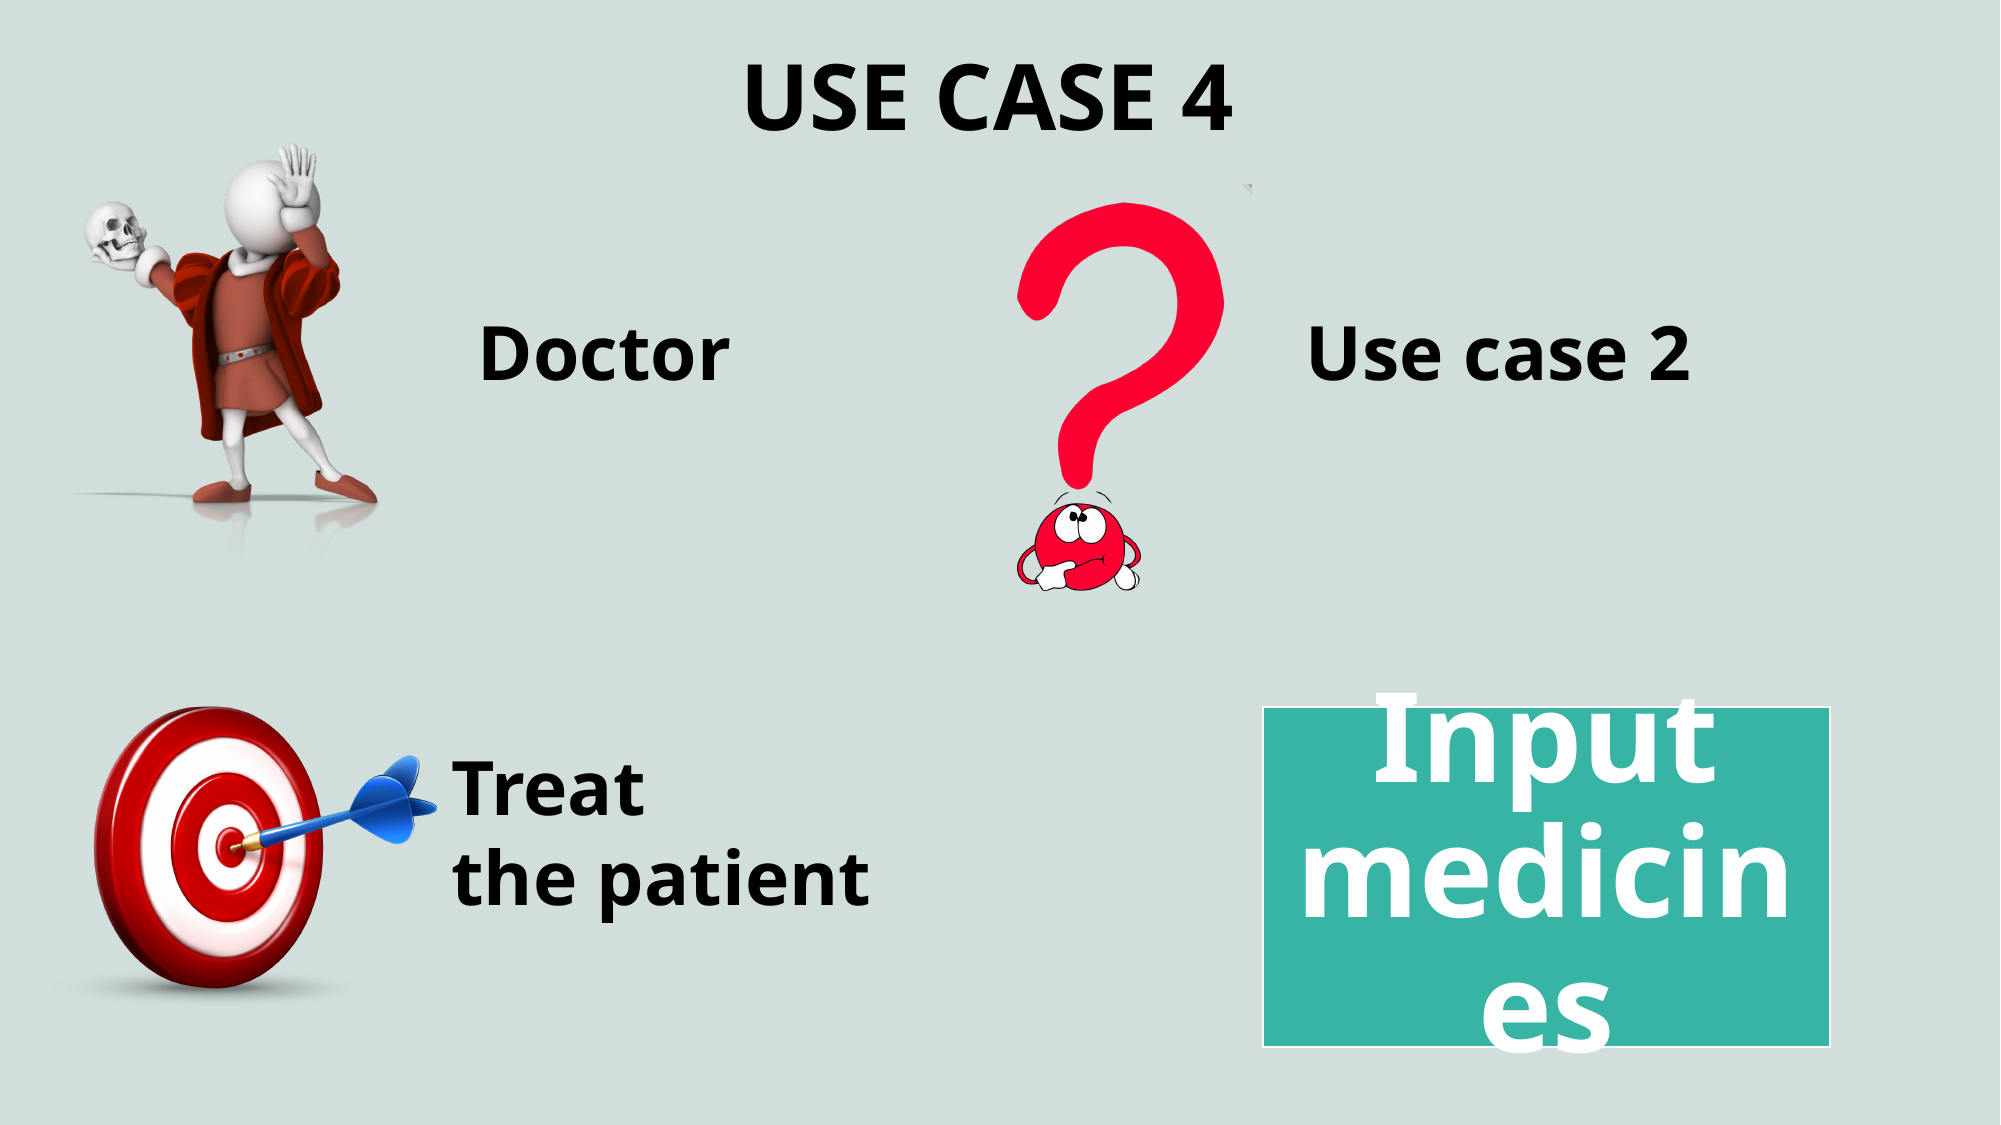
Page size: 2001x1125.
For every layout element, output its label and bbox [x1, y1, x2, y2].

list [1154, 706, 1939, 1048]
picture [0, 0, 2000, 1125]
